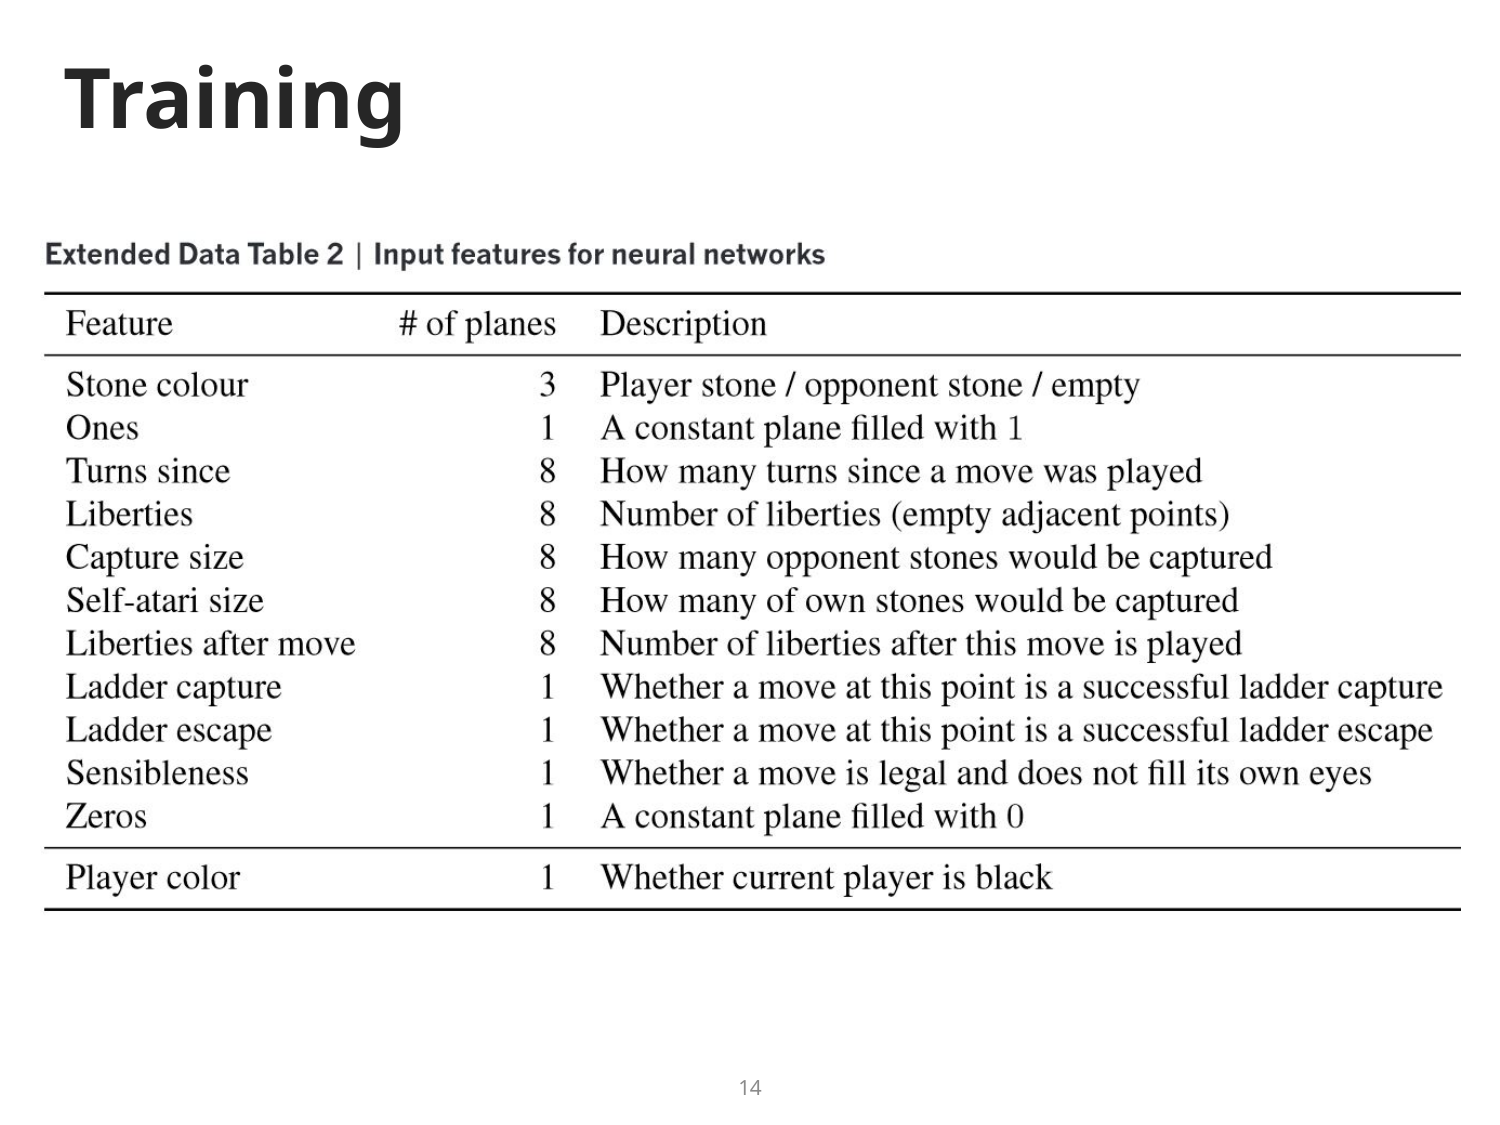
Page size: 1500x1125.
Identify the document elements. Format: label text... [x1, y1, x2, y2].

slide_number 14 [575, 1058, 925, 1119]
picture [40, 231, 1461, 925]
title Training [48, 41, 1456, 149]
